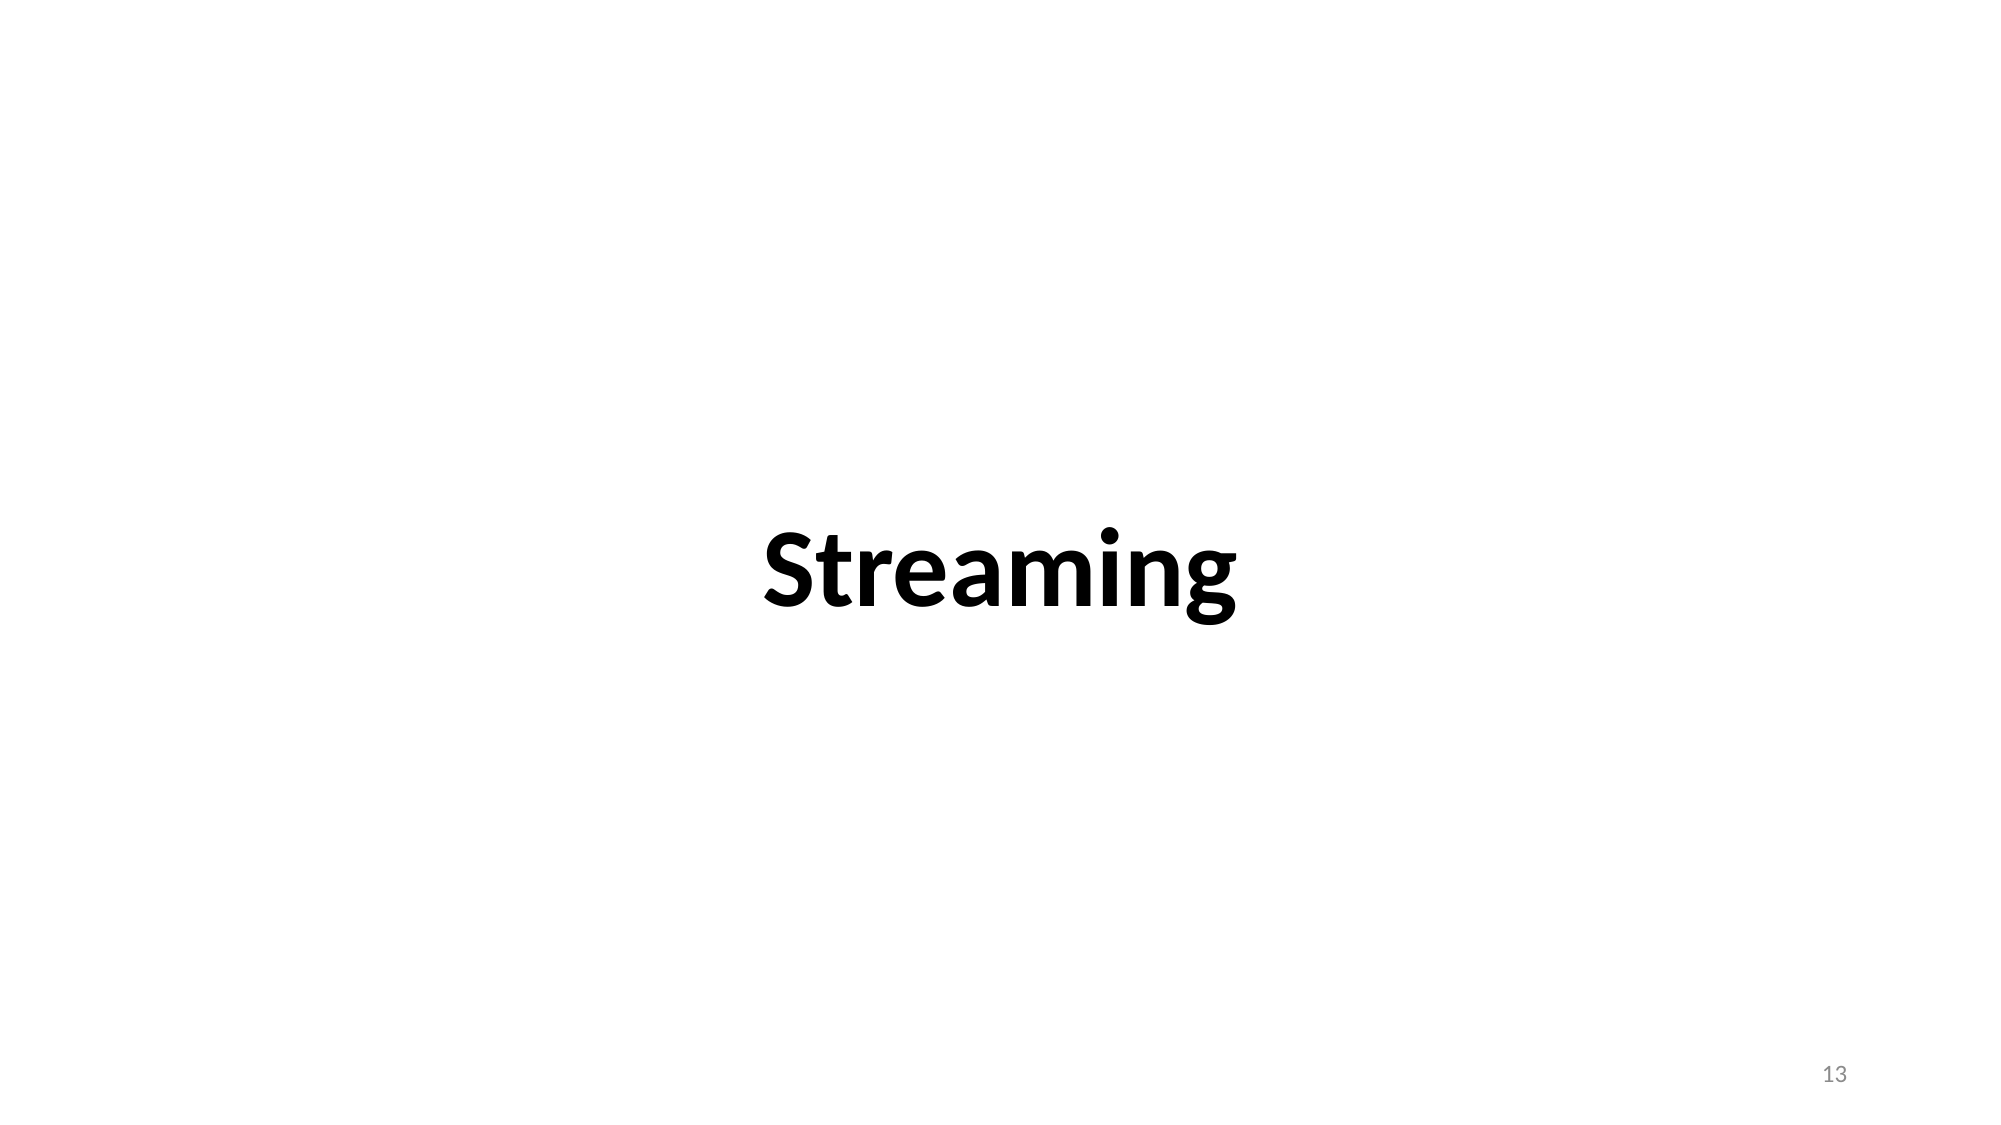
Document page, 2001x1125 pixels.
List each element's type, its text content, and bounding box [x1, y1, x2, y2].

text_box Streaming [400, 486, 1599, 637]
slide_number 13 [1412, 1042, 1863, 1103]
